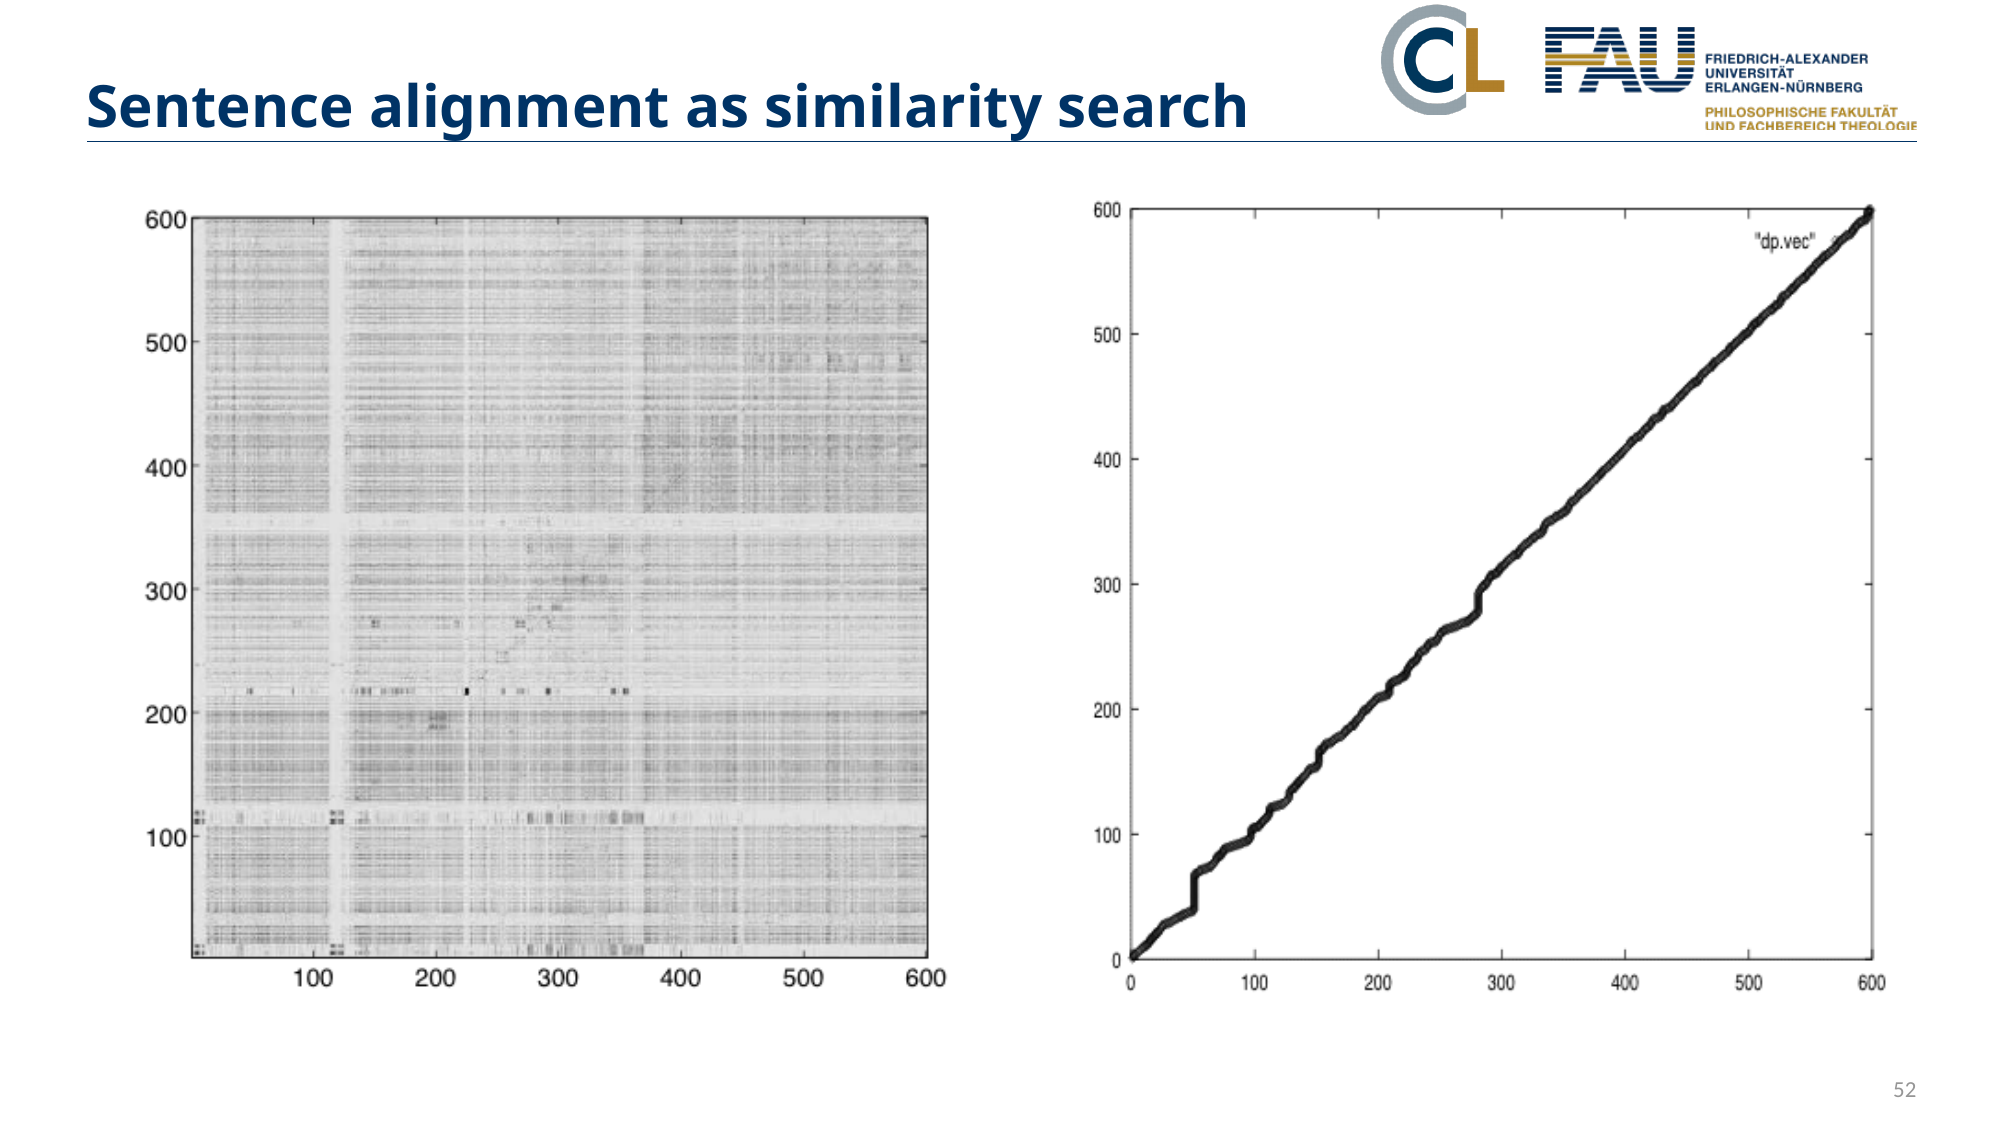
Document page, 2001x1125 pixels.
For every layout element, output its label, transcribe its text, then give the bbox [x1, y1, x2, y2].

title Sentence alignment as similarity search [86, 20, 1354, 139]
slide_number 52 [1818, 1051, 1917, 1125]
picture [128, 190, 967, 1019]
picture [1064, 190, 1917, 1019]
